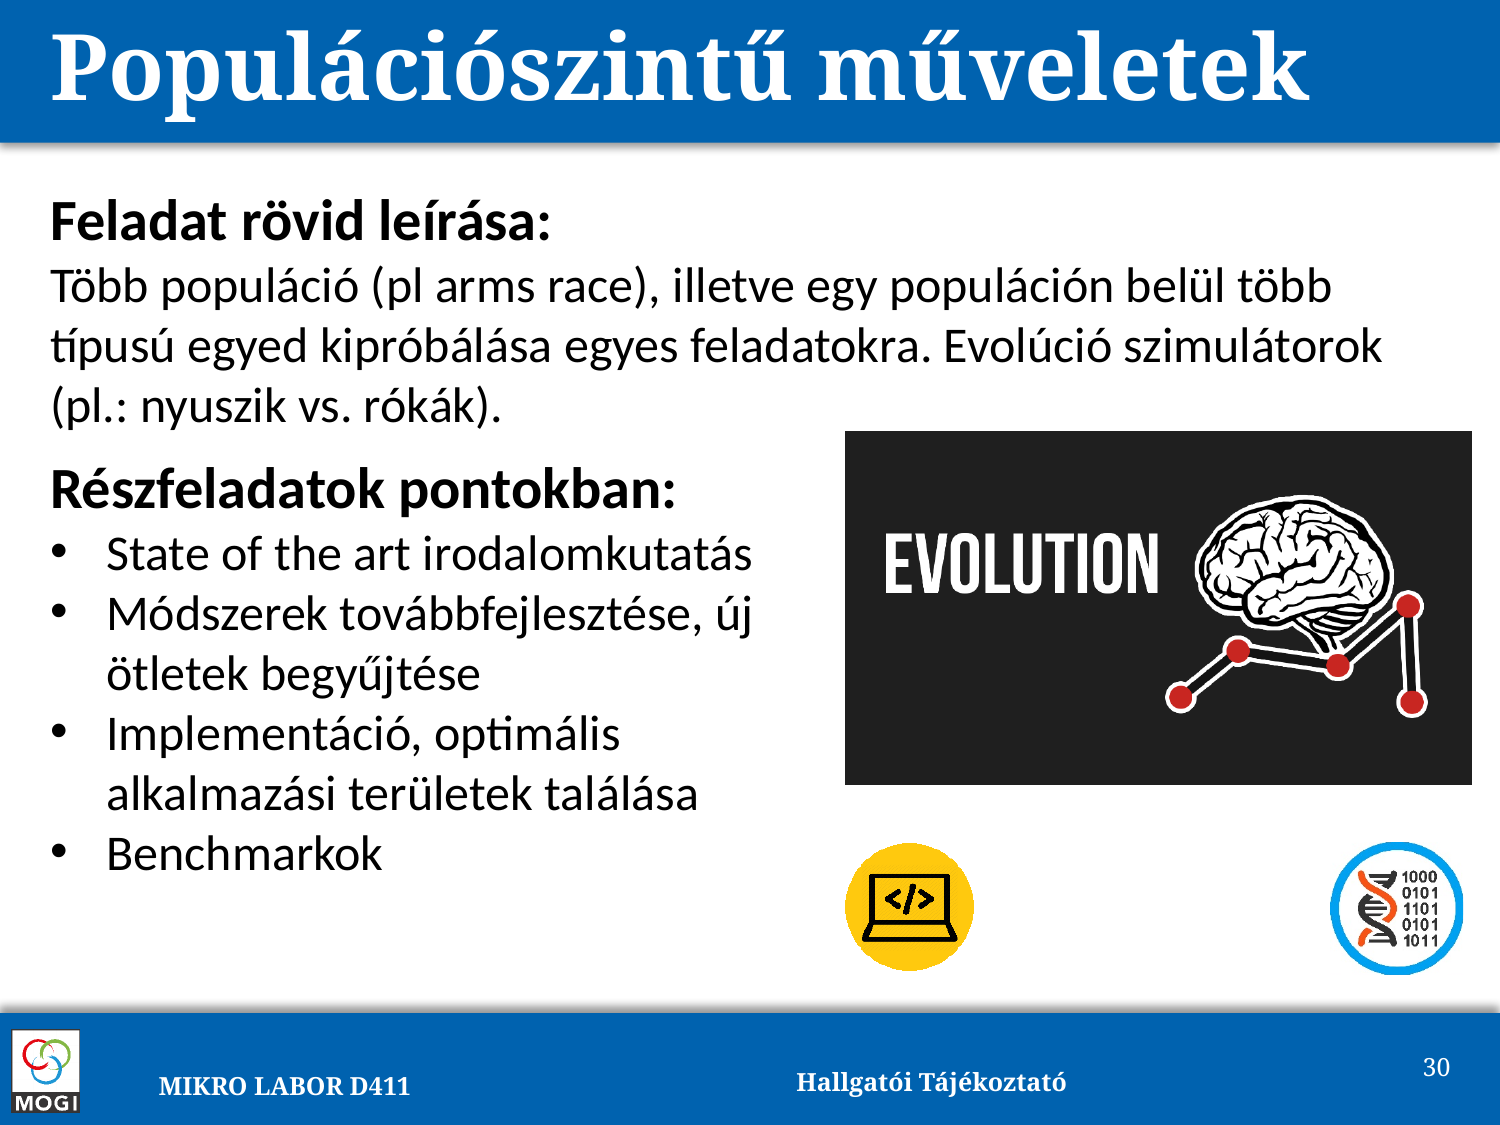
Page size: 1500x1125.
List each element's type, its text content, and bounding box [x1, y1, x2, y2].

picture [11, 1029, 80, 1113]
picture [1339, 850, 1455, 966]
slide_number 30 [1385, 1029, 1488, 1107]
picture [1330, 841, 1390, 901]
slide_number MIKRO Labor D411 [91, 1029, 479, 1109]
picture [1411, 921, 1464, 975]
picture [844, 841, 976, 973]
text_box Feladat rövid leírása: Több populáció (pl arms race), illetve egy populáción belül több típusú egyed kipróbálása egyes feladatokra. Evolúció szimulátorok (pl.: nyuszik vs. rókák). [35, 174, 1474, 440]
picture [1330, 916, 1384, 975]
title Populációszintű műveletek [35, 17, 1464, 125]
picture [845, 431, 1472, 785]
picture [1405, 841, 1464, 896]
text_box Részfeladatok pontokban: State of the art irodalomkutatás Módszerek továbbfejlesztése, új ötletek begyűjtése Implementáció, optimális alkalmazási területek találása Benchmarkok [35, 442, 818, 888]
footer Hallgatói Tájékoztató [490, 1029, 1374, 1109]
